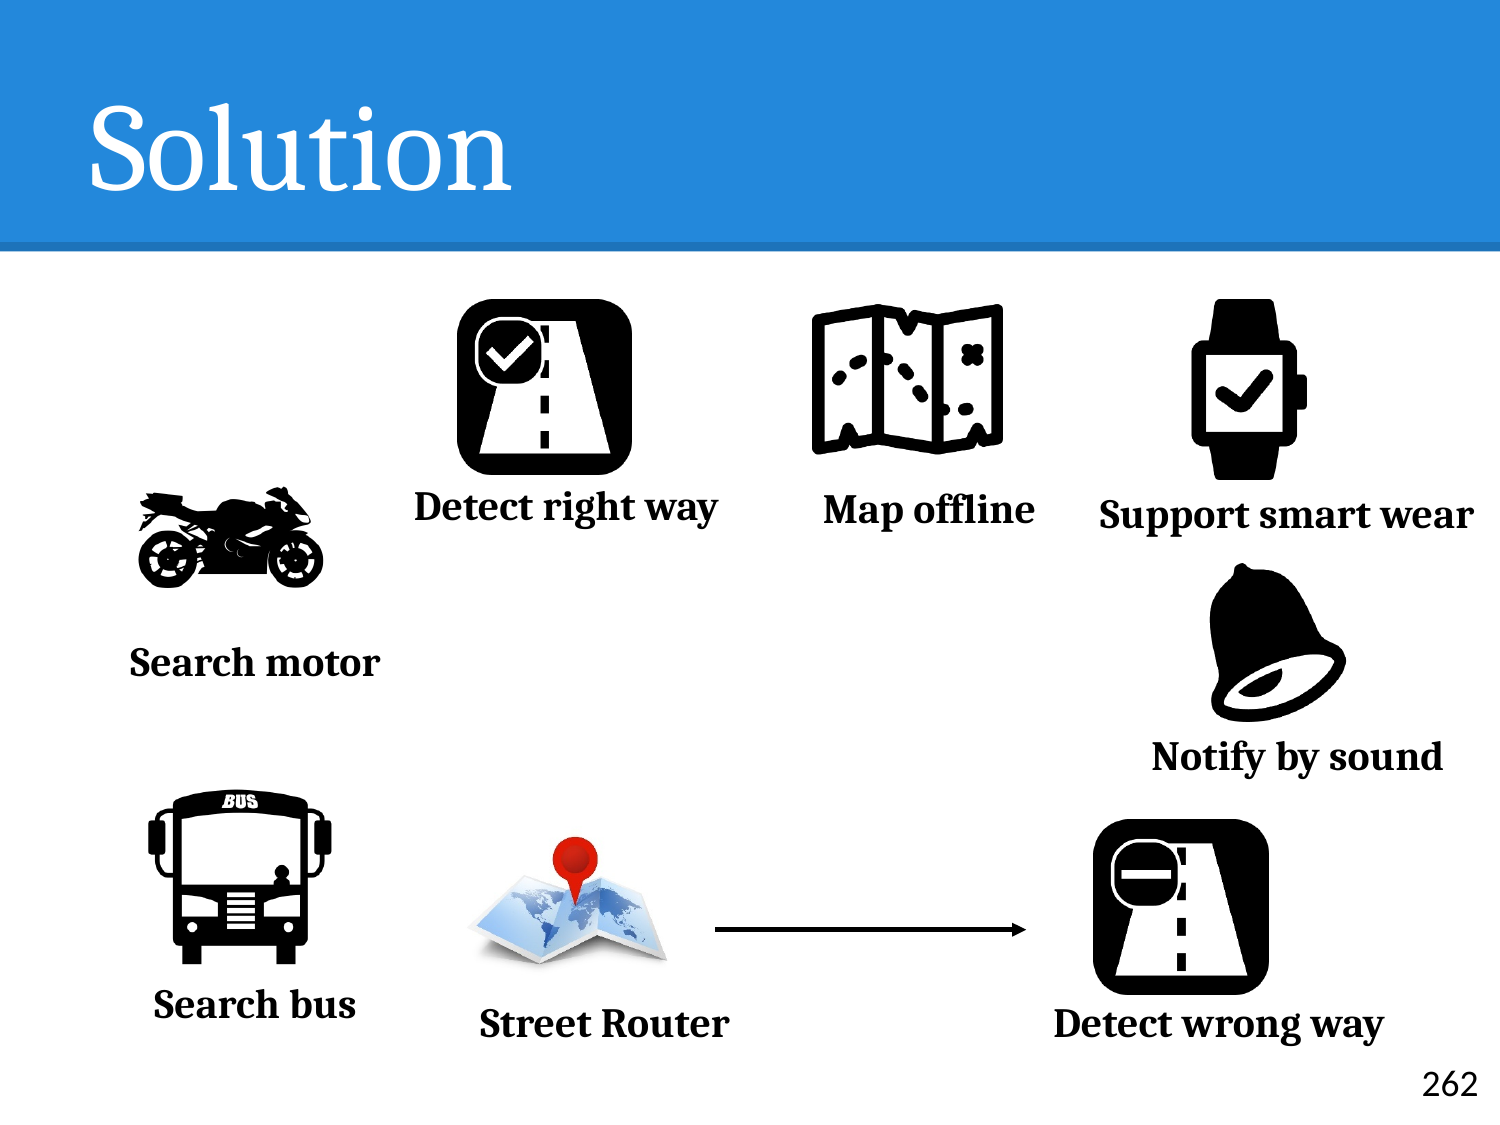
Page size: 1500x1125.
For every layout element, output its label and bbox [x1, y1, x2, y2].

text_box [1074, 299, 1500, 545]
text_box [1159, 563, 1437, 780]
title [75, 45, 1425, 233]
text_box [456, 804, 1413, 1055]
text_box [803, 284, 1056, 540]
text_box [111, 299, 744, 694]
text_box [136, 783, 376, 1035]
slide_number [1403, 1038, 1494, 1125]
